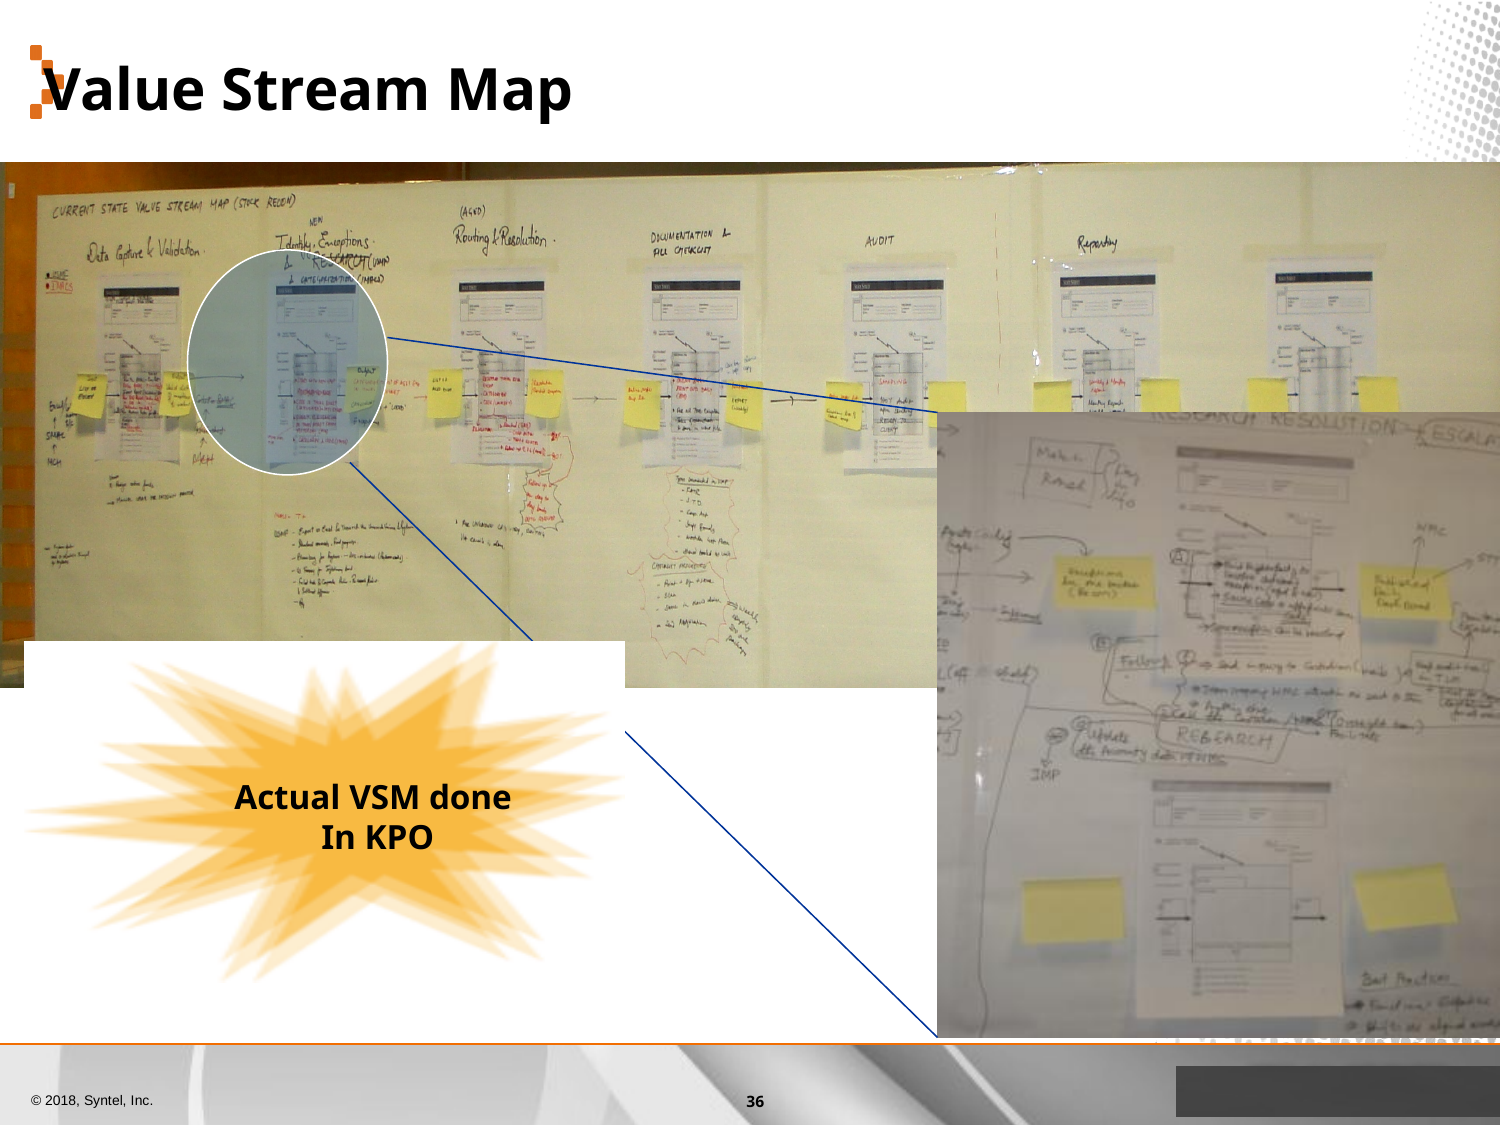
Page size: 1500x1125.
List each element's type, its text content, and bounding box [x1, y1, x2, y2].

picture [1176, 1066, 1500, 1117]
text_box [24, 640, 626, 983]
picture [0, 162, 1500, 1039]
text_box Value Stream Map [29, 37, 1096, 138]
